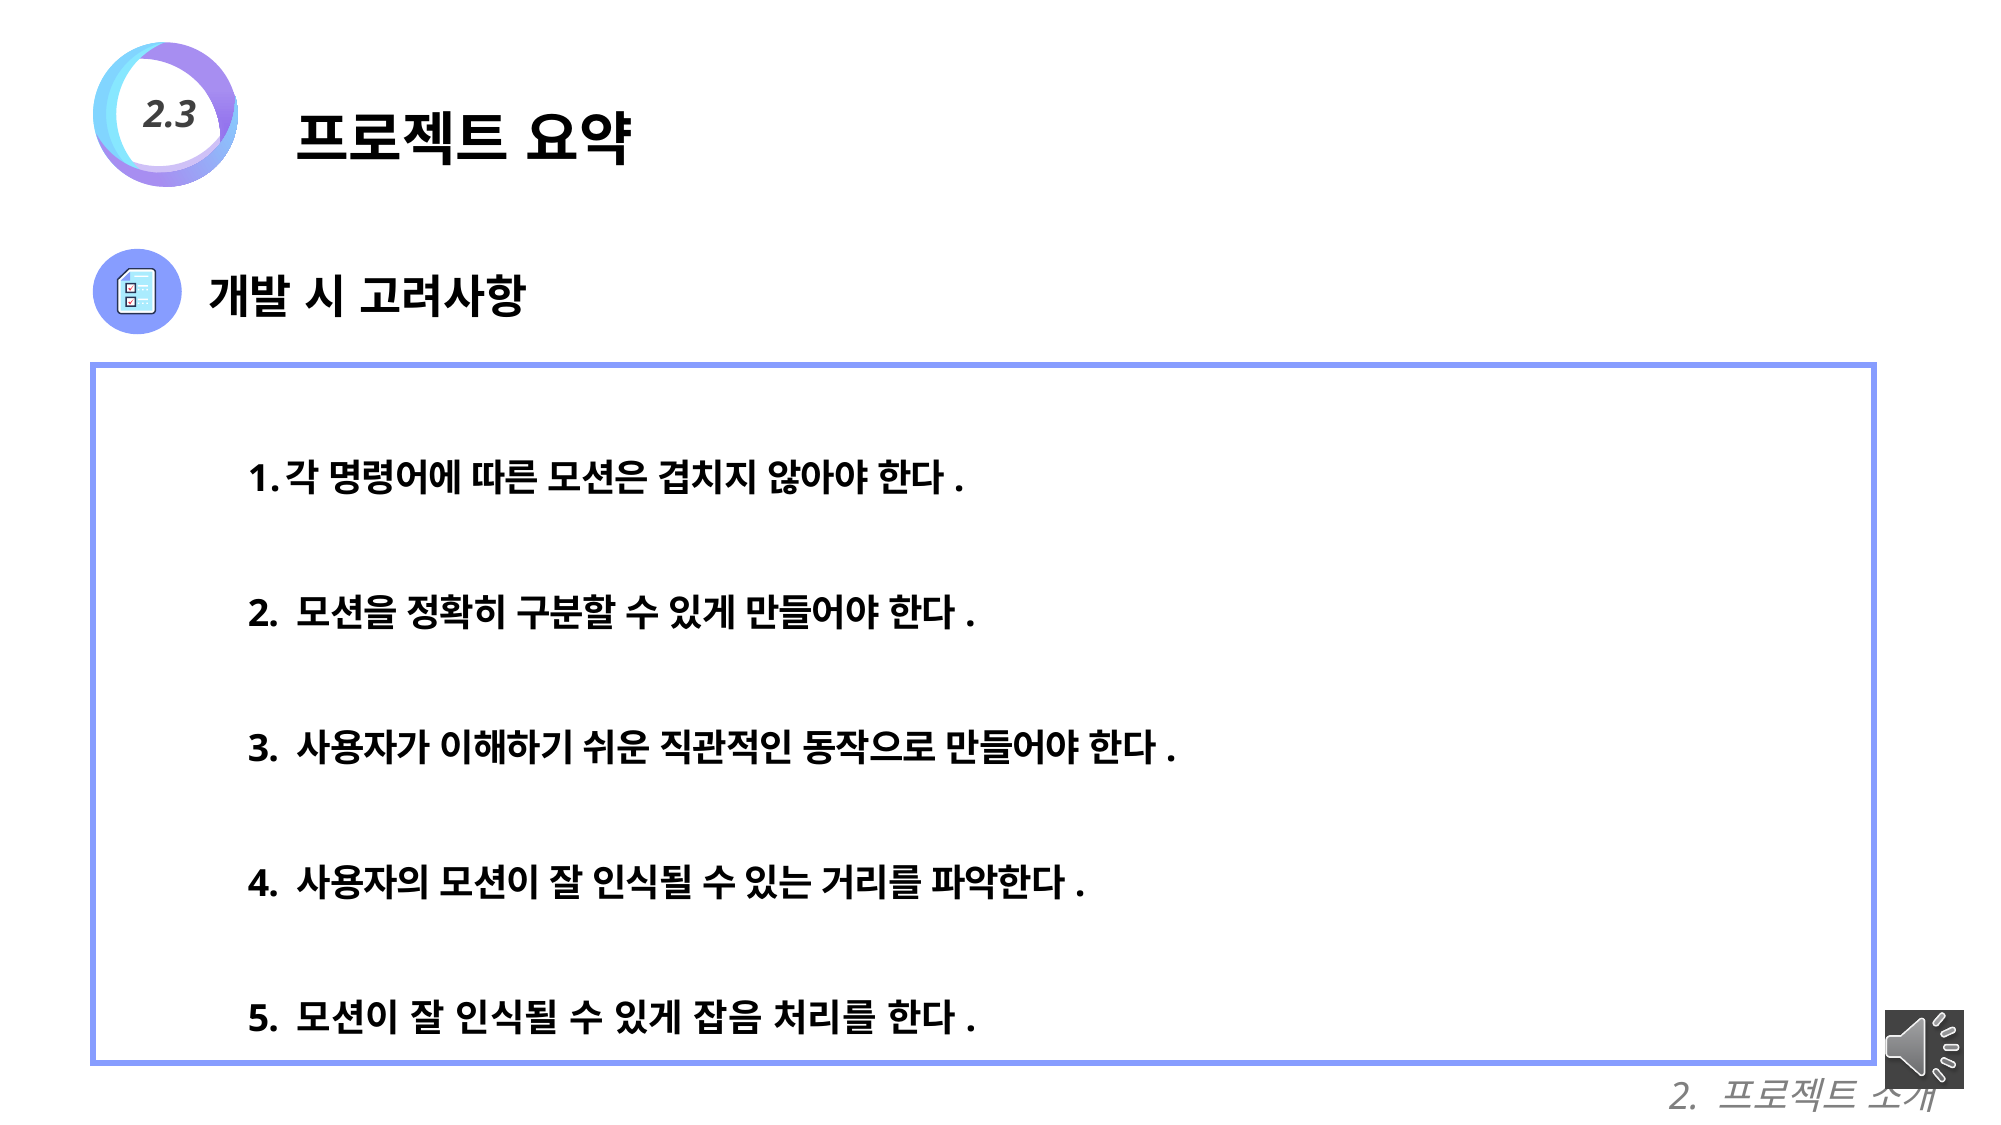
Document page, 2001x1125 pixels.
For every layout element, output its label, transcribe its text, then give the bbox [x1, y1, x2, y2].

text_box 2. 프로젝트 소개 [1654, 1064, 2000, 1125]
picture [1884, 1009, 1965, 1090]
text_box [92, 364, 1875, 1064]
text_box 개발 시 고려사항 [193, 260, 646, 331]
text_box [83, 16, 248, 205]
text_box 각 명령어에 따른 모션은 겹치지 않아야 한다. 2. 모션을 정확히 구분할 수 있게 만들어야 한다. 3. 사용자가 이해하기 쉬운 직관적인 동작으로 만들어야 한다. 4. 사용자의 모션이 잘 인식될 수 있는 거리를 파악한다. 5. 모션이 잘 인식될 수 있게 잡음 처리를 한다. [203, 356, 1490, 364]
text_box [92, 248, 182, 335]
text_box 프로젝트 요약 [280, 59, 903, 180]
